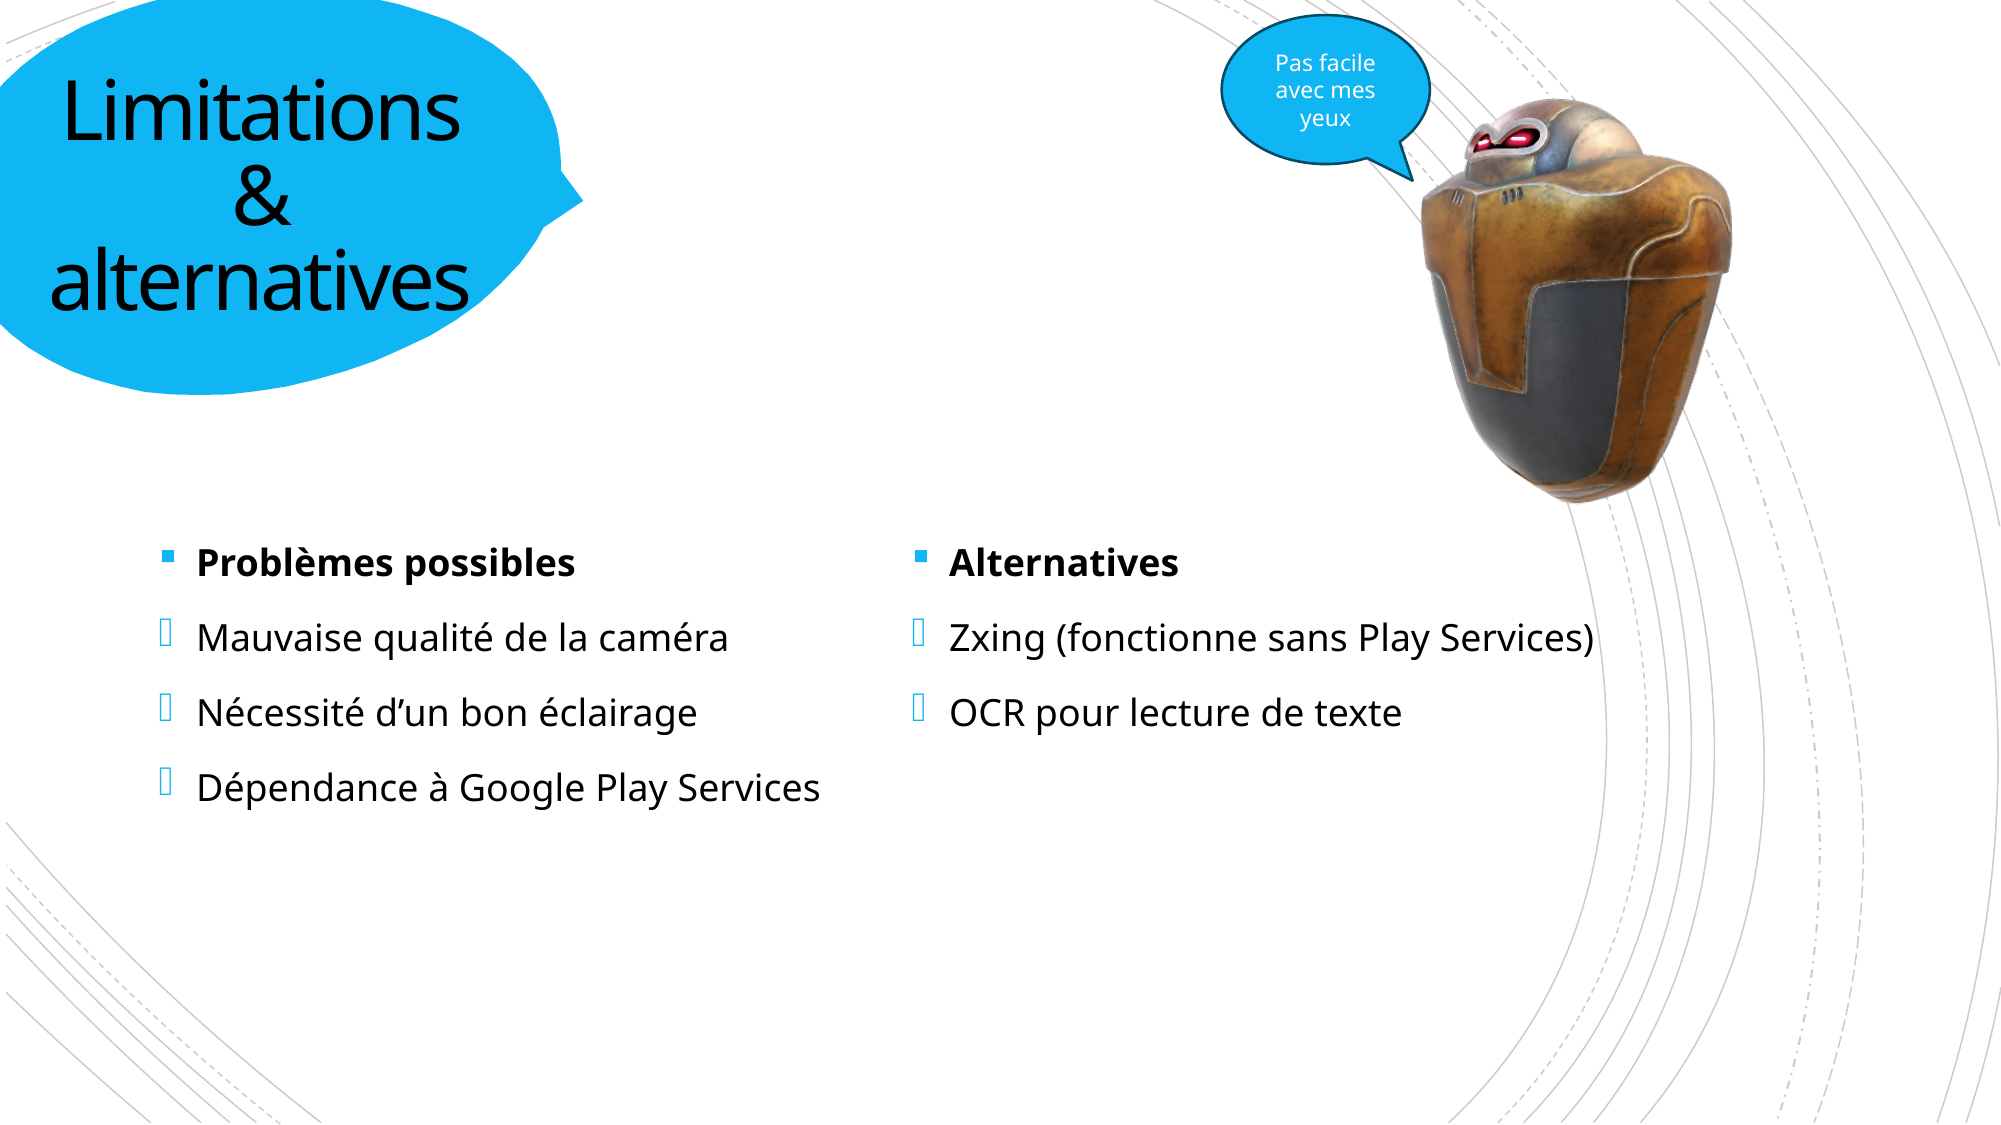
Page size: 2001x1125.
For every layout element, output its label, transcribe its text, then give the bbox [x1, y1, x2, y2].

list Alternatives Zxing (fonctionne sans Play Services) OCR pour lecture de texte [896, 522, 1641, 1110]
picture [1396, 93, 1738, 523]
title Limitations & alternatives [5, 0, 516, 402]
list Problèmes possibles Mauvaise qualité de la caméra Nécessité d’un bon éclairage Dépendance à Google Play Services [143, 522, 888, 1110]
text_box Pas facile avec mes yeux [1220, 13, 1432, 182]
